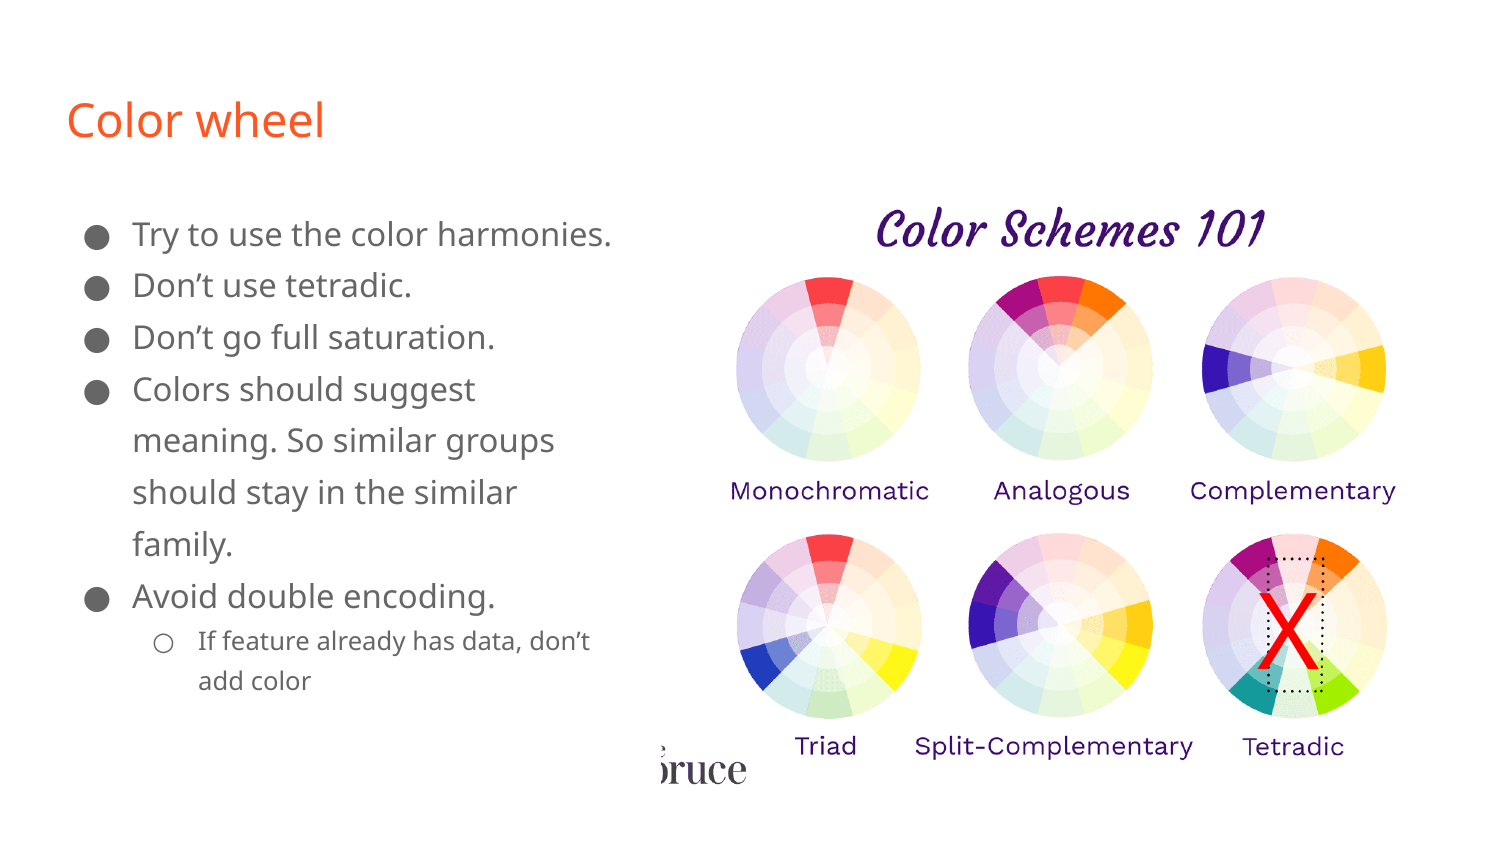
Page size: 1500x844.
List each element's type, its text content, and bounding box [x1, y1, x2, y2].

title Color wheel [51, 72, 1449, 167]
list Try to use the color harmonies. Don’t use tetradic. Don’t go full saturation. Colors should suggest meaning. So similar groups should stay in the similar family. Avoid double encoding. If feature already has data, don’t add color [51, 189, 637, 750]
picture [660, 191, 1476, 803]
